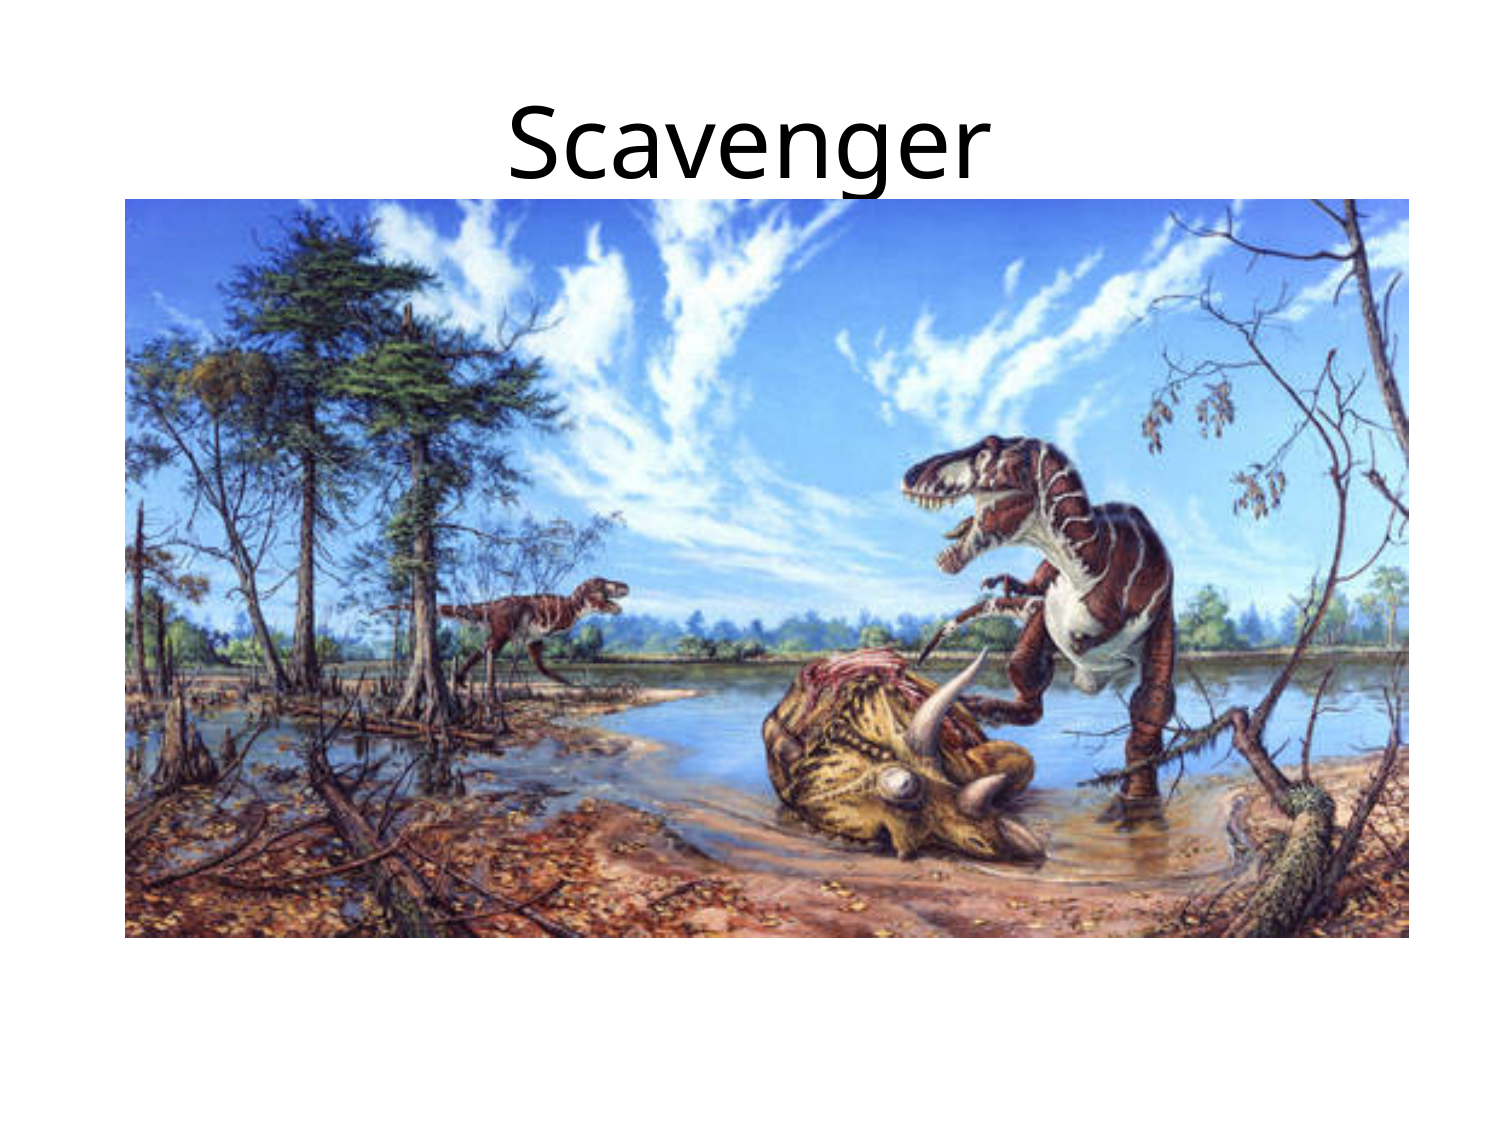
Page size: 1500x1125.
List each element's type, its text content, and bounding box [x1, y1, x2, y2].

title Scavenger [75, 45, 1425, 233]
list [124, 199, 1410, 938]
